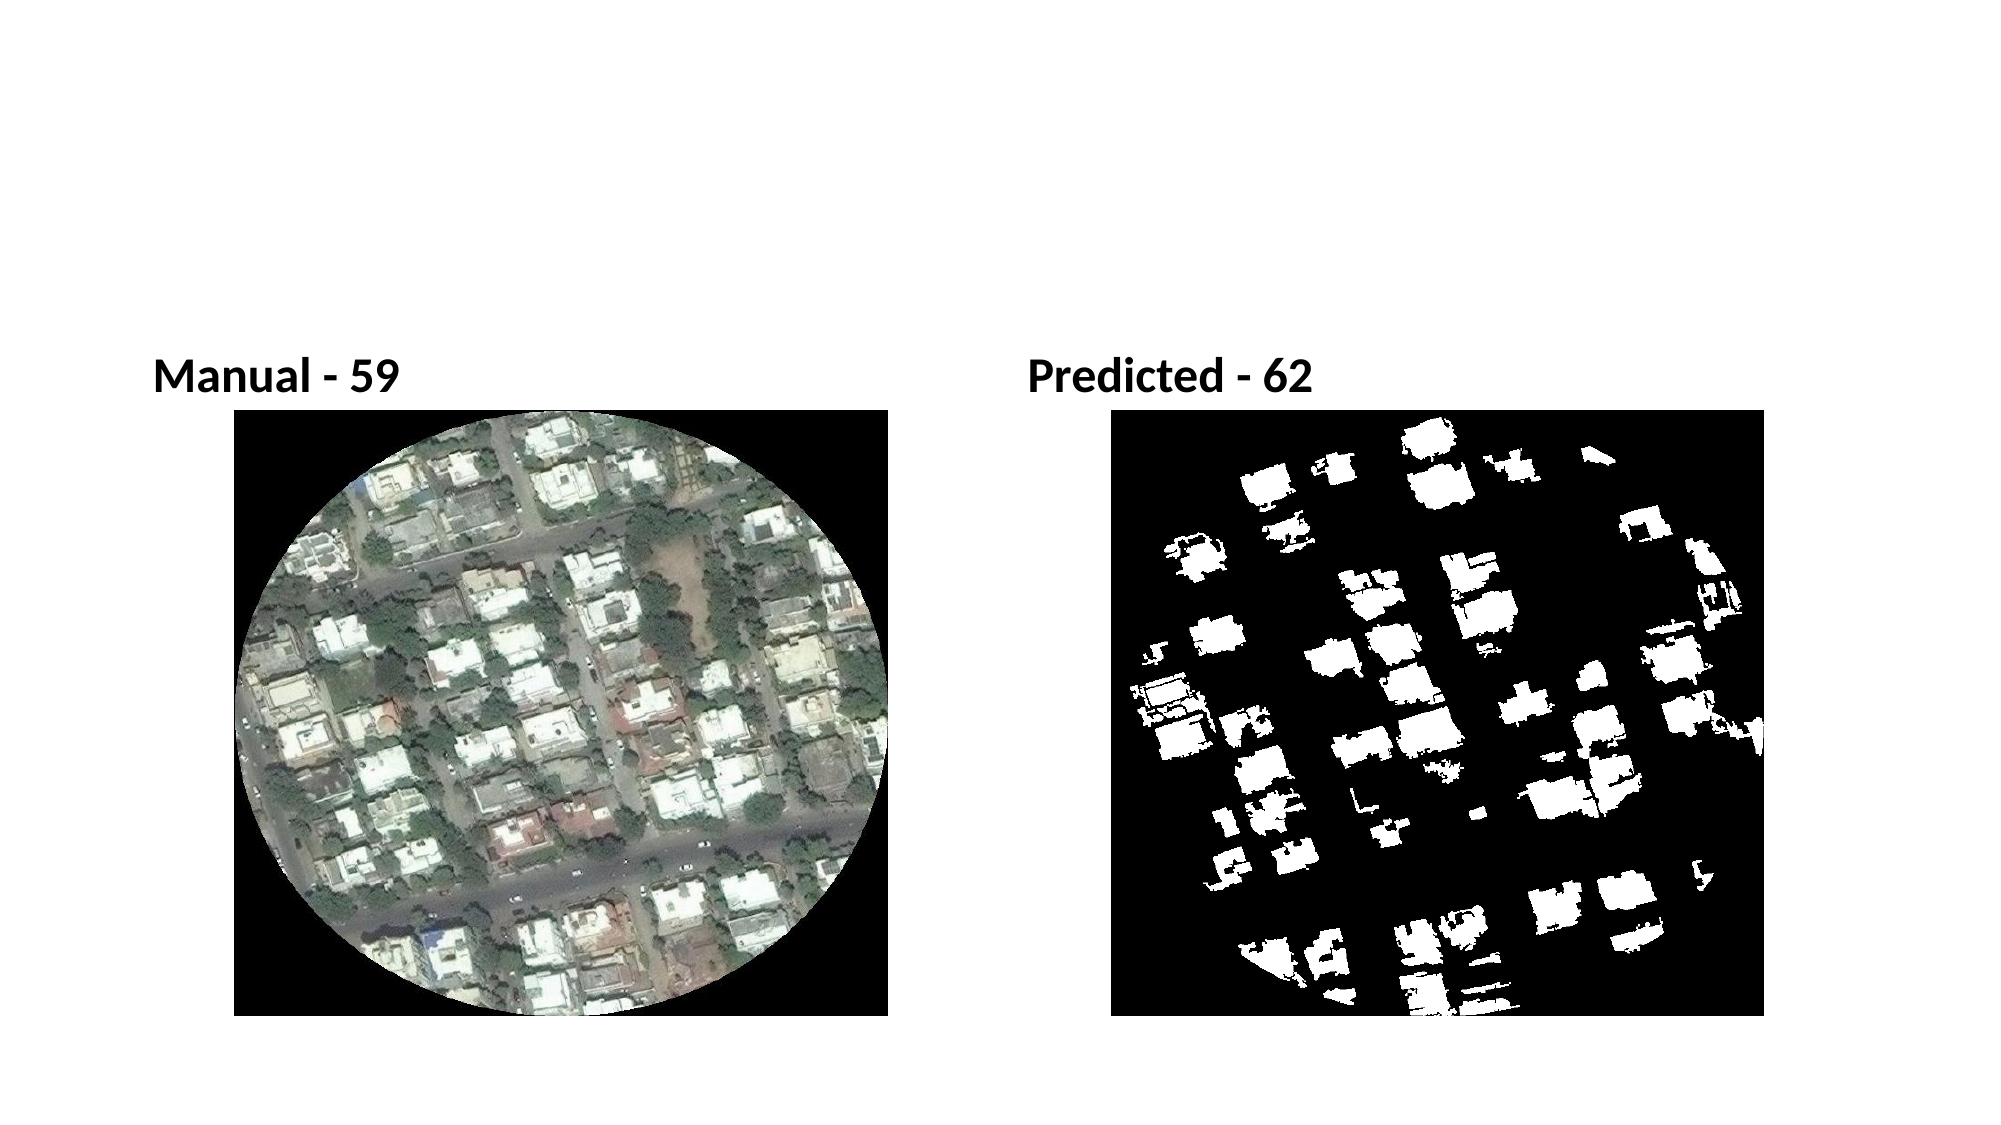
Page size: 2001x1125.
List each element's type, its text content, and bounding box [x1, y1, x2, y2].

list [1111, 410, 1765, 1016]
list Manual - 59 [137, 275, 984, 411]
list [234, 410, 888, 1016]
list Predicted - 62 [1012, 275, 1863, 411]
